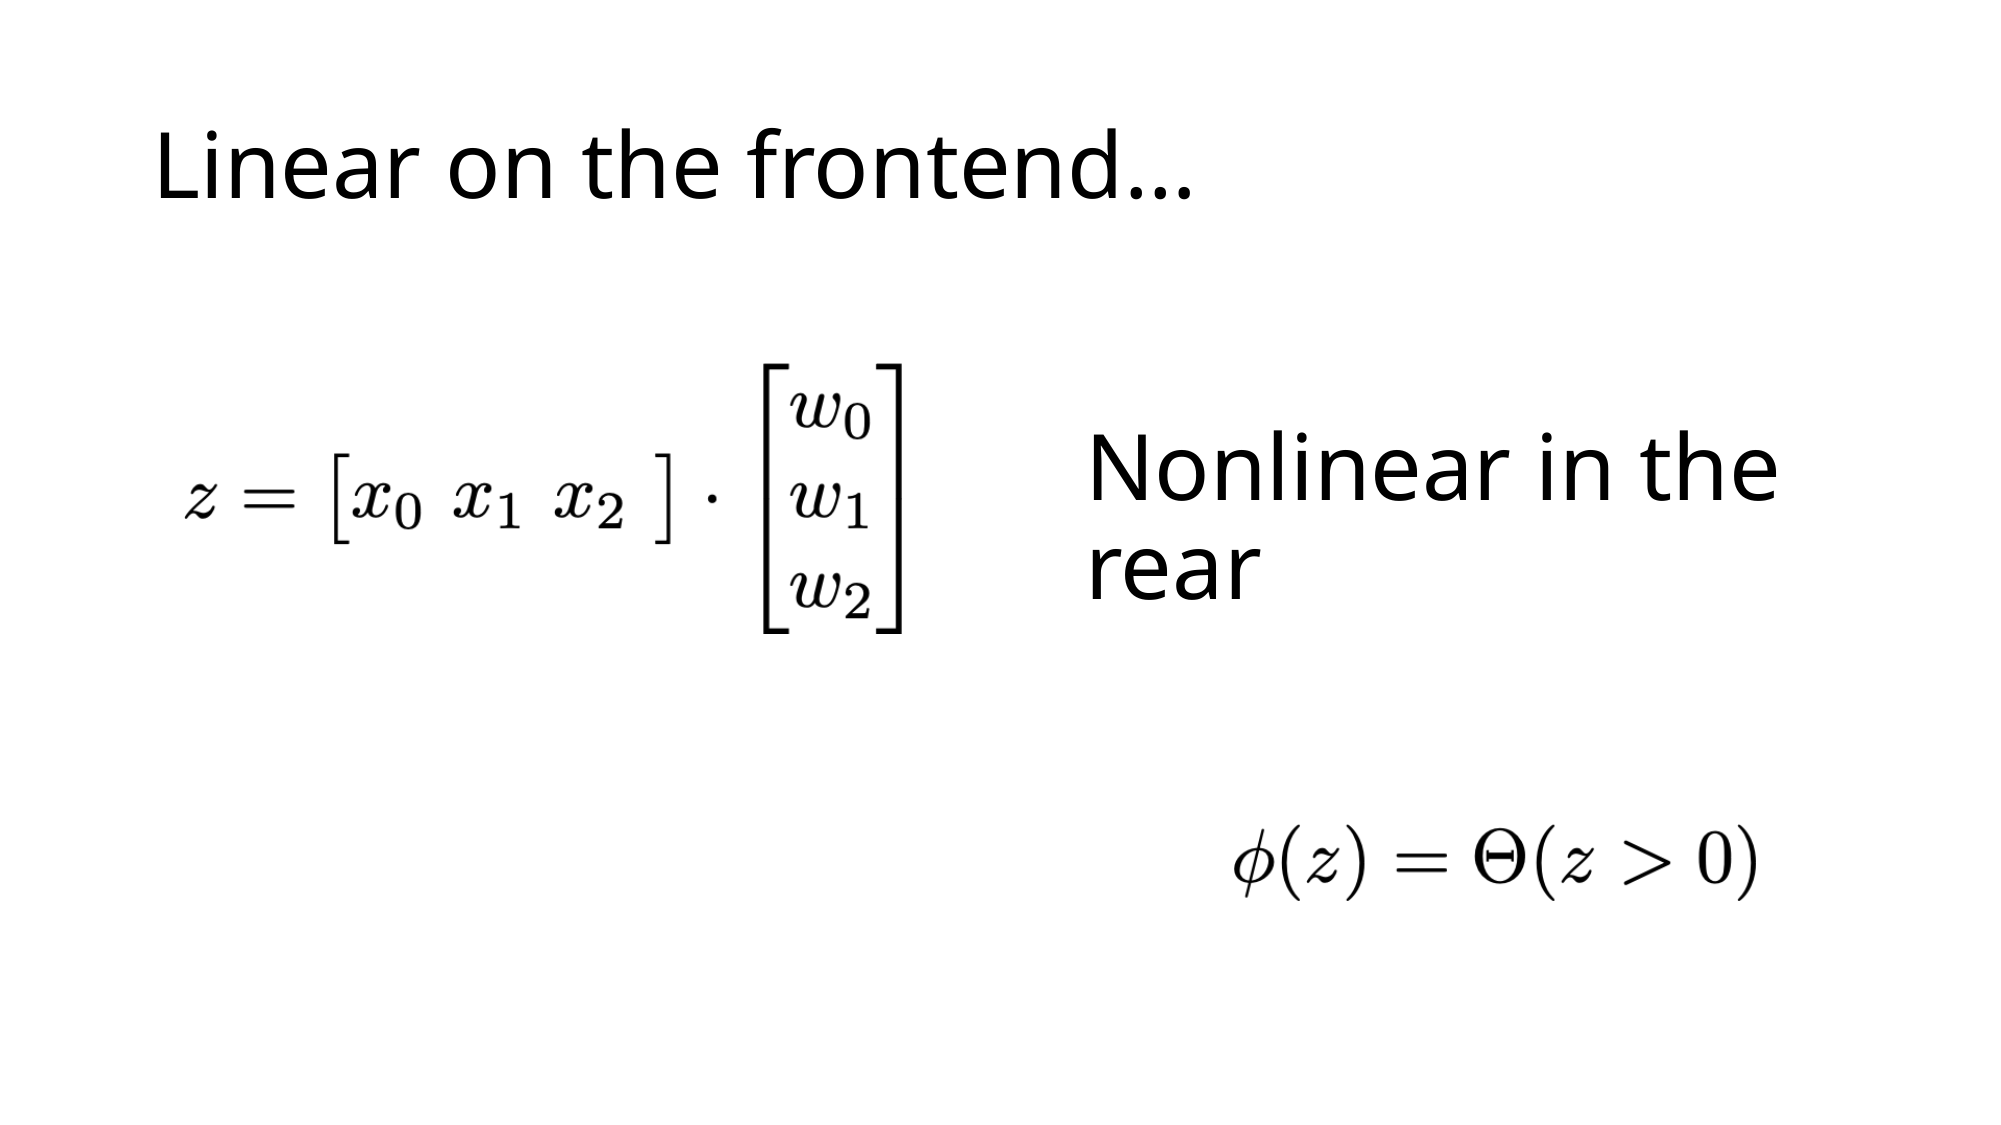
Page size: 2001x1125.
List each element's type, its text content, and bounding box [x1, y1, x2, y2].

picture [184, 362, 903, 634]
title Linear on the frontend… [137, 59, 1863, 278]
text_box Nonlinear in the rear [1069, 411, 1922, 629]
picture [1234, 823, 1758, 901]
